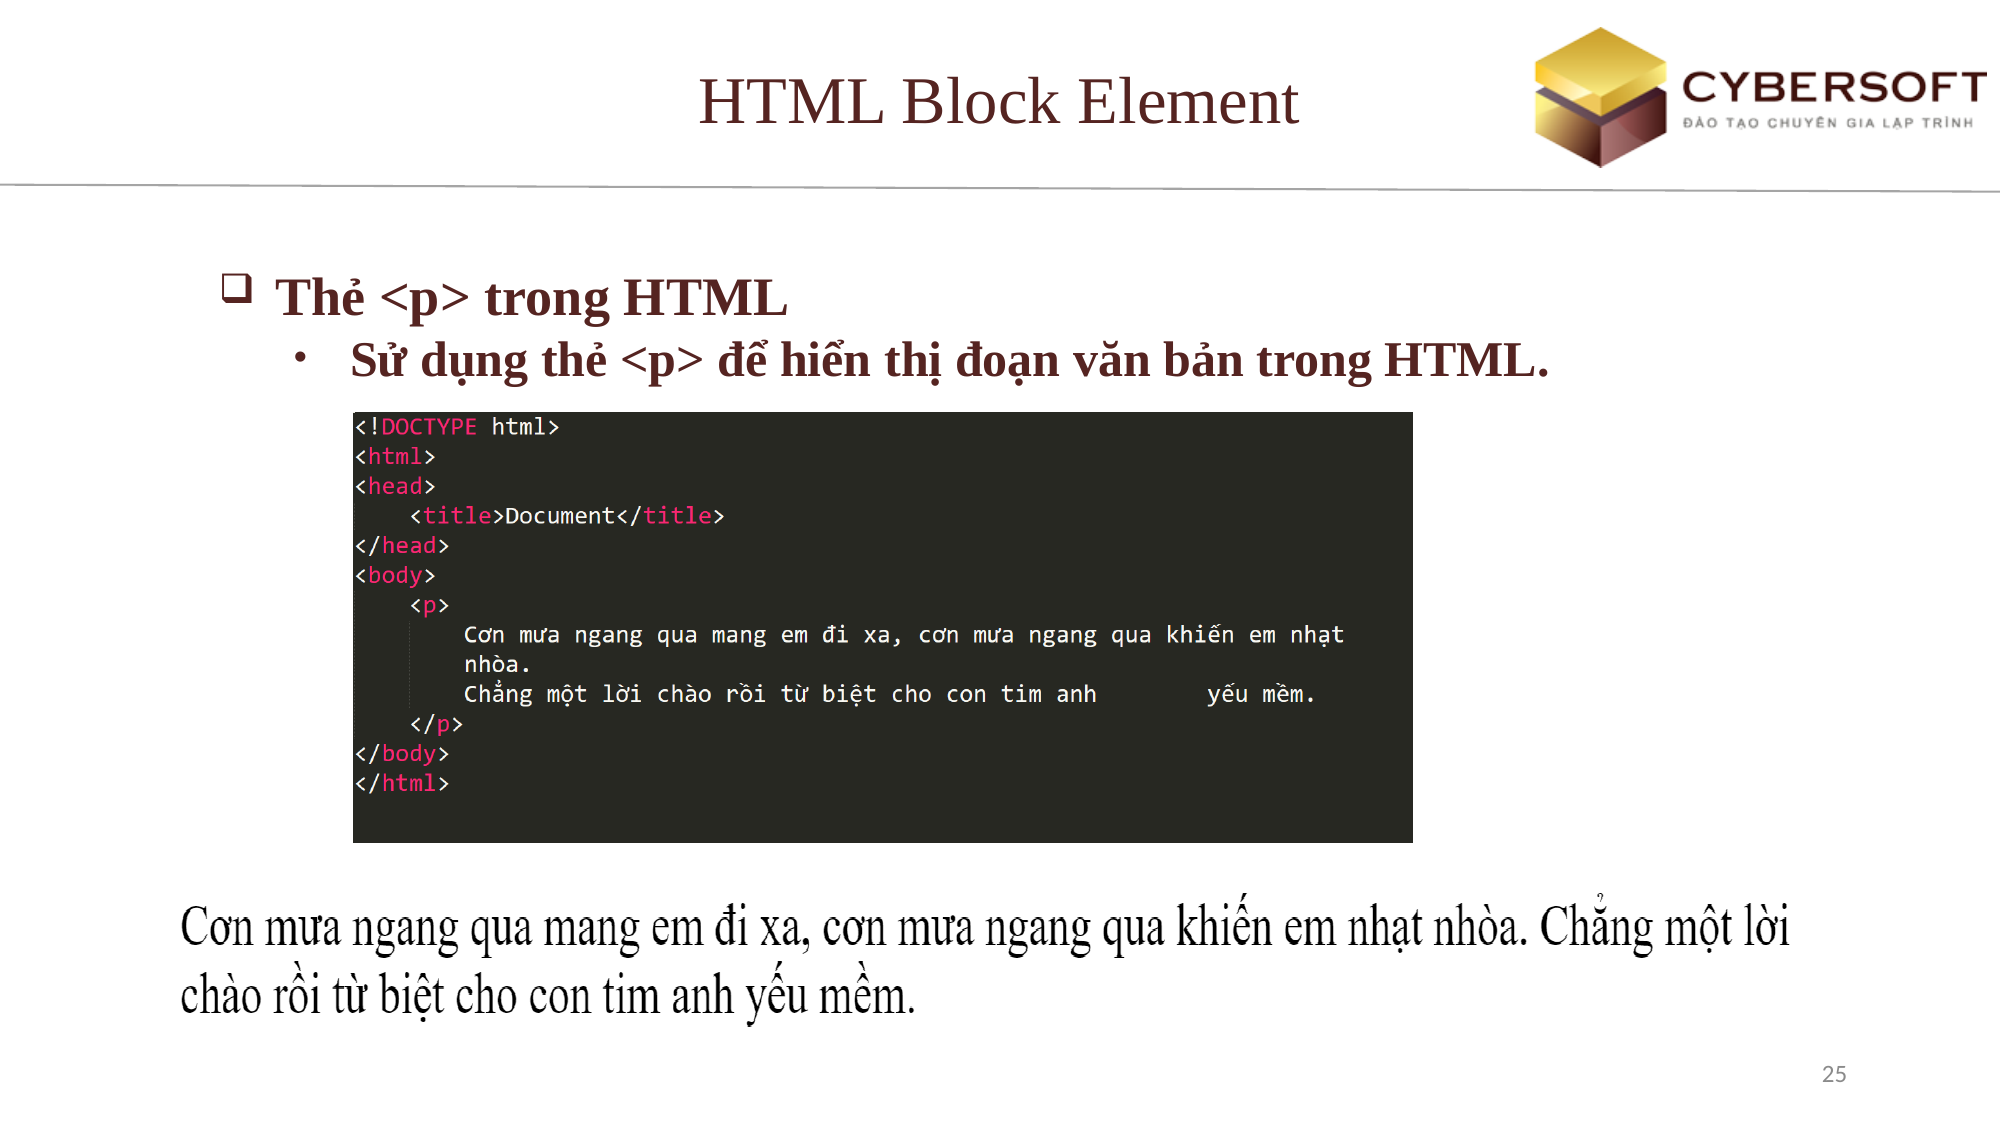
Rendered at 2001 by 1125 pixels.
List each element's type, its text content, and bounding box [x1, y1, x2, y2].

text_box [0, 184, 2000, 192]
picture [170, 886, 1796, 1059]
text_box HTML Block Element [661, 49, 1339, 145]
picture [353, 412, 1413, 843]
text_box Thẻ <p> trong HTML Sử dụng thẻ <p> để hiển thị đoạn văn bản trong HTML. [129, 254, 1871, 454]
picture [1525, 27, 1987, 168]
slide_number 25 [1412, 1042, 1863, 1103]
